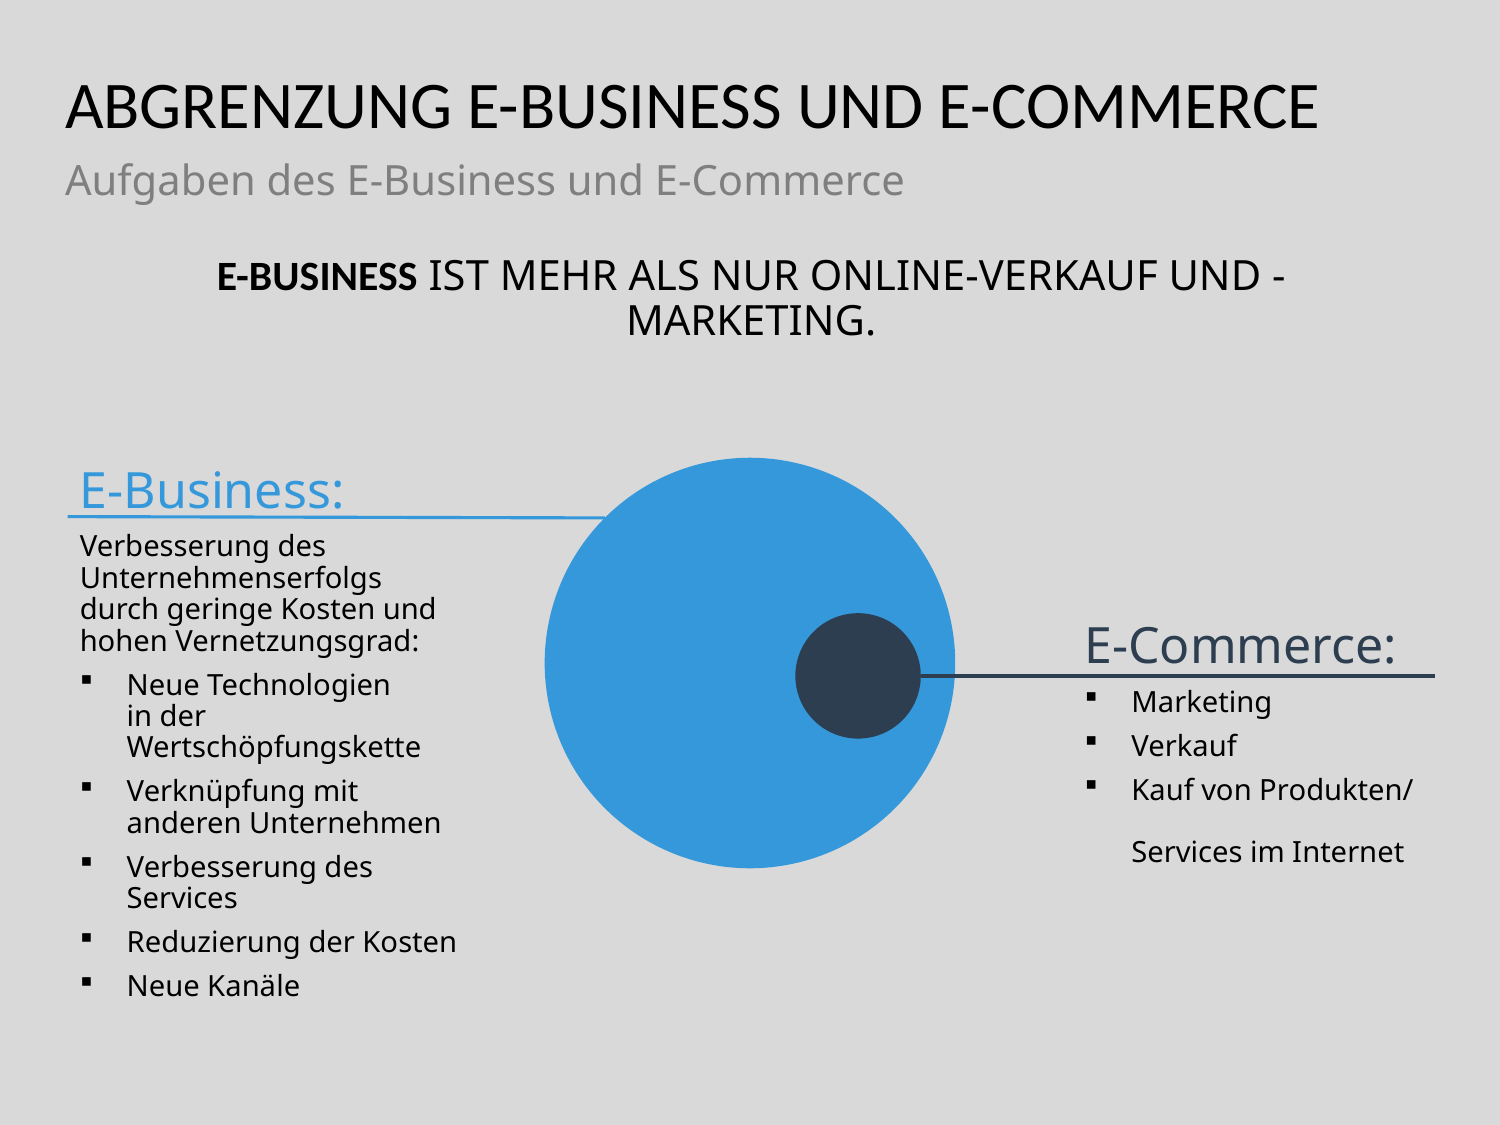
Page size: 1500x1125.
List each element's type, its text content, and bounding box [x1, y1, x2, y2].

title ABGRENZUNG E-BUSINESS UND E-COMMERCE [64, 70, 1435, 159]
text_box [544, 457, 956, 869]
text_box E-BUSINESS IST MEHR ALS NUR ONLINE-VERKAUF UND -MARKETING. [67, 248, 1435, 350]
list Aufgaben des E-Business und E-Commerce [64, 159, 1435, 248]
text_box E-Business: Verbesserung des Unternehmenserfolgs durch geringe Kosten und hohen Vernetzungsgrad: Neue Technologien in der Wertschöpfungskette Verknüpfung mit anderen Unternehmen Verbesserung des Services Reduzierung der Kosten Neue Kanäle [64, 522, 474, 1010]
text_box E-Business: Verbesserung des Unternehmenserfolgs durch geringe Kosten und hohen Vernetzungsgrad: Neue Technologien in der Wertschöpfungskette Verknüpfung mit anderen Unternehmen Verbesserung des Services Reduzierung der Kosten Neue Kanäle [64, 457, 474, 519]
text_box E-Commerce: Marketing Verkauf Kauf von Produkten/ Services im Internet [1068, 681, 1437, 1061]
text_box E-Commerce: Marketing Verkauf Kauf von Produkten/ Services im Internet [1068, 611, 1437, 678]
